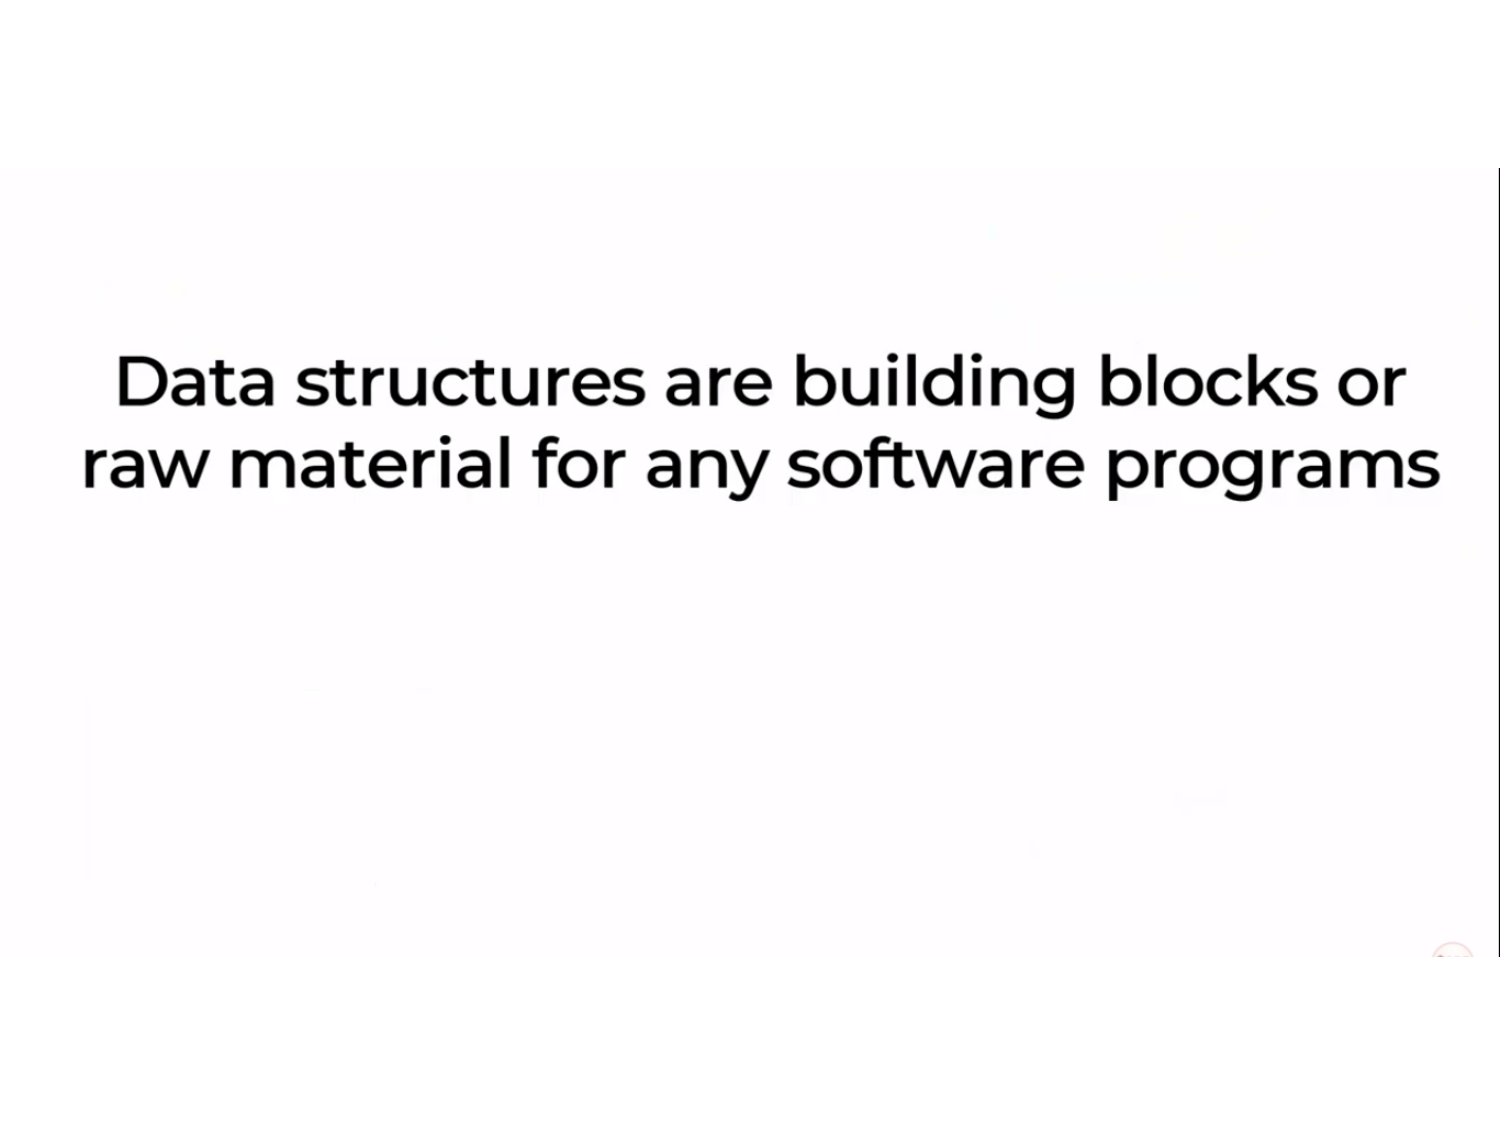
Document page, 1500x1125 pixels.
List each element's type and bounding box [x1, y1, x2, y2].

picture [0, 168, 1500, 957]
